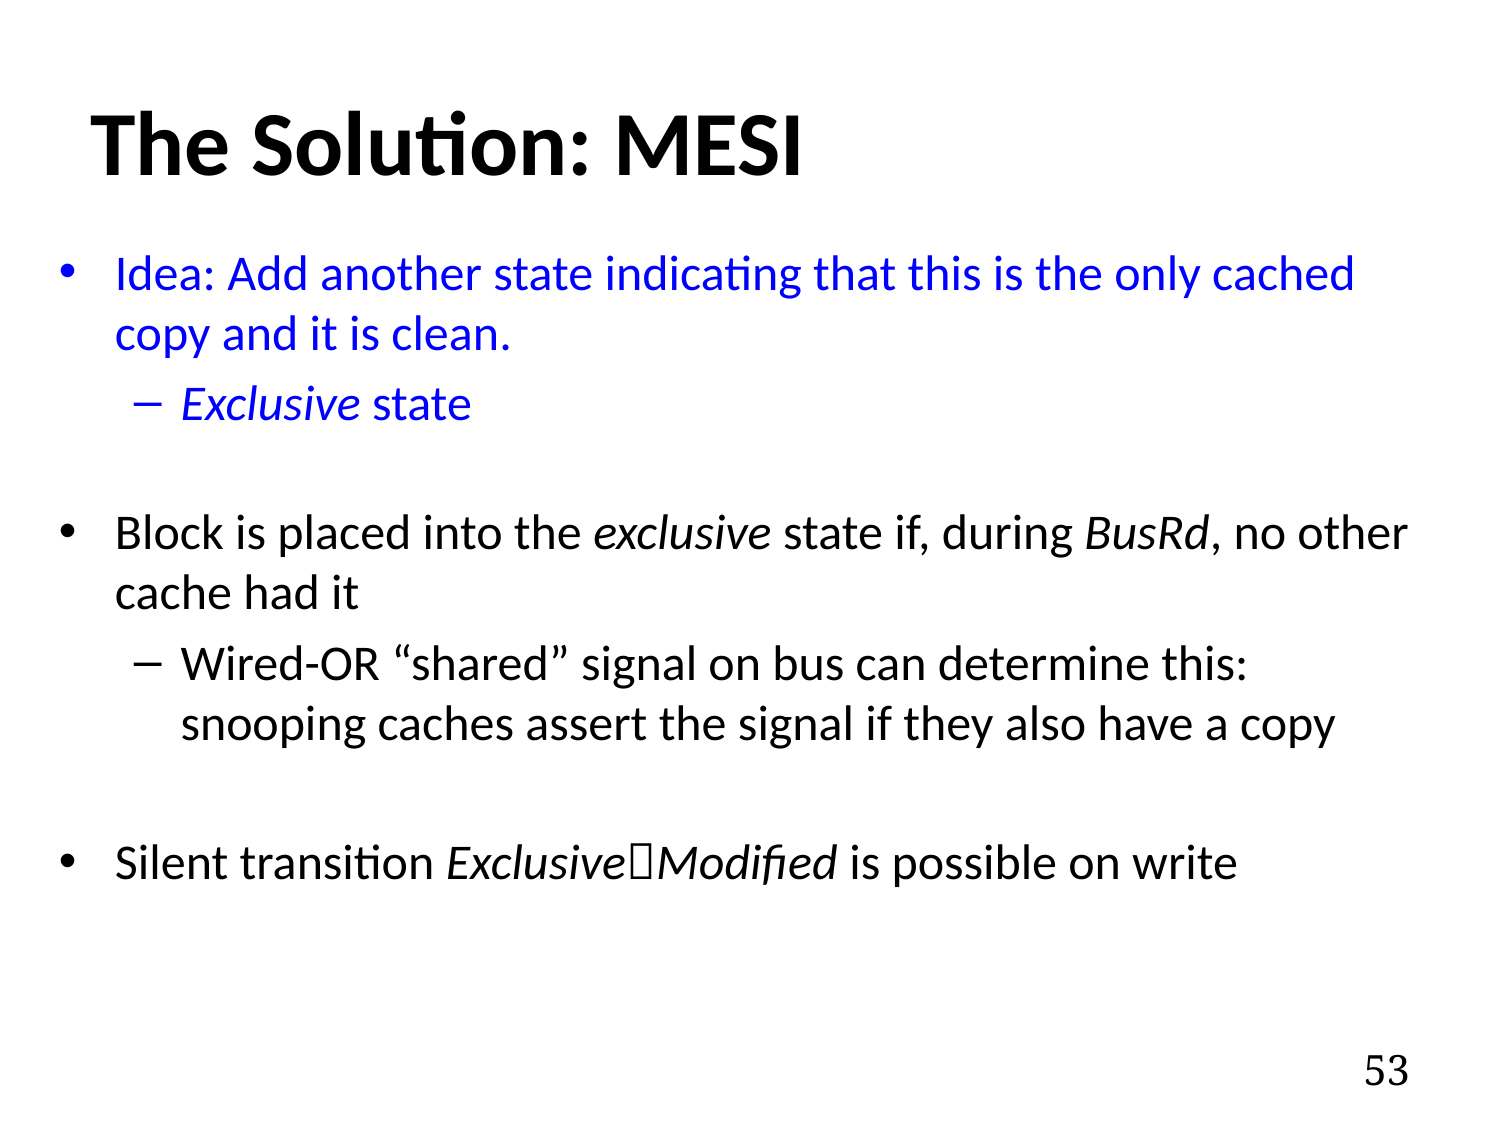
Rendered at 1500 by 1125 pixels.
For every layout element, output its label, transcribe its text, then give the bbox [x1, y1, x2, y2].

list Idea: Add another state indicating that this is the only cached copy and it is clean. Exclusive state Block is placed into the exclusive state if, during BusRd, no other cache had it Wired-OR “shared” signal on bus can determine this: snooping caches assert the signal if they also have a copy Silent transition ExclusiveModified is possible on write [43, 232, 1457, 1085]
slide_number 53 [1074, 1042, 1425, 1103]
title The Solution: MESI [75, 45, 1425, 232]
